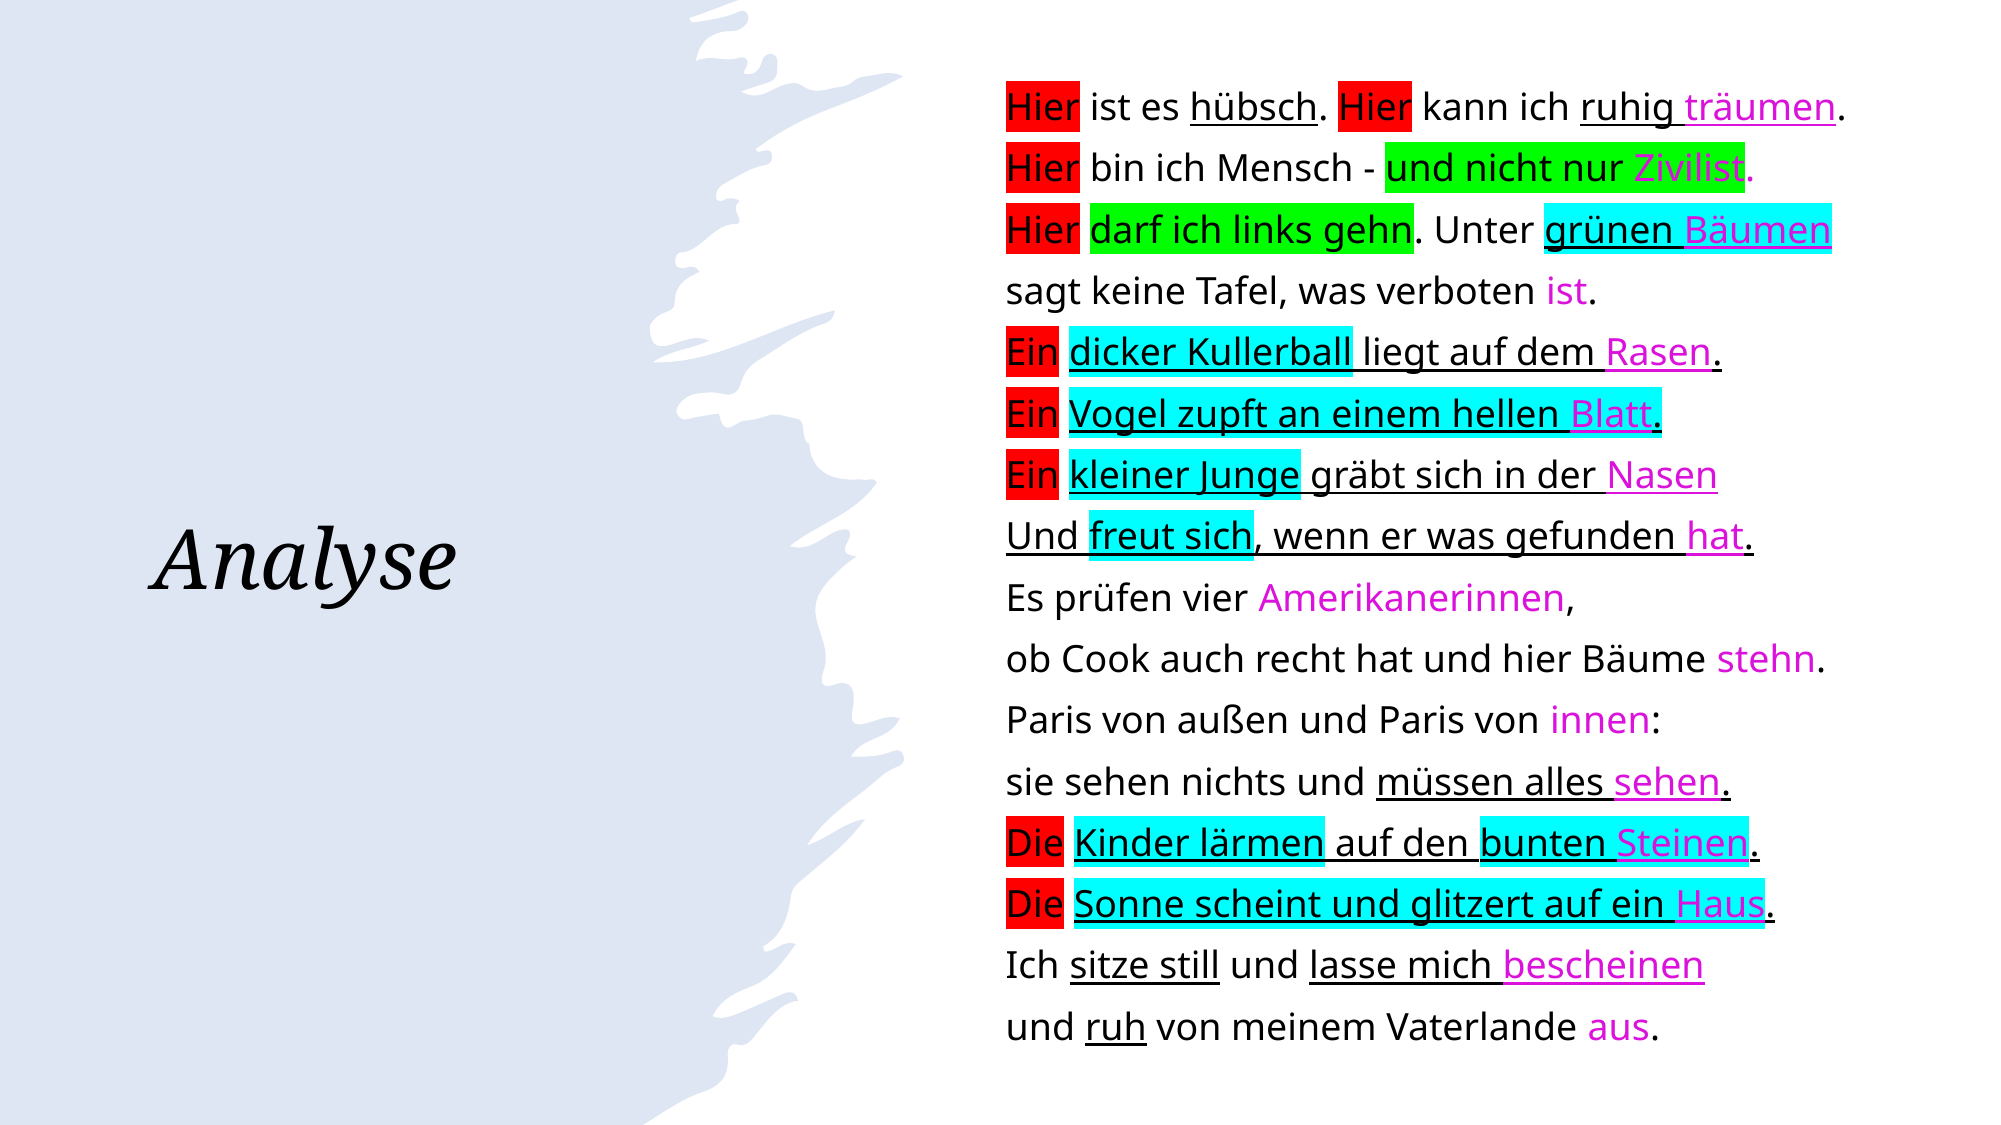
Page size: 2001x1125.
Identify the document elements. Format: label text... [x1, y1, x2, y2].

text_box [0, 0, 904, 1125]
title Analyse [137, 116, 804, 1008]
list Hier ist es hübsch. Hier kann ich ruhig träumen. Hier bin ich Mensch - und nicht nur Zivilist. Hier darf ich links gehn. Unter grünen Bäumen sagt keine Tafel, was verboten ist. Ein dicker Kullerball liegt auf dem Rasen. Ein Vogel zupft an einem hellen Blatt. Ein kleiner Junge gräbt sich in der Nasen Und freut sich, wenn er was gefunden hat. Es prüfen vier Amerikanerinnen, ob Cook auch recht hat und hier Bäume stehn. Paris von außen und Paris von innen: sie sehen nichts und müssen alles sehen. Die Kinder lärmen auf den bunten Steinen. Die Sonne scheint und glitzert auf ein Haus. Ich sitze still und lasse mich bescheinen und ruh von meinem Vaterlande aus. [990, 180, 1915, 1008]
text_box [645, 0, 2000, 1125]
